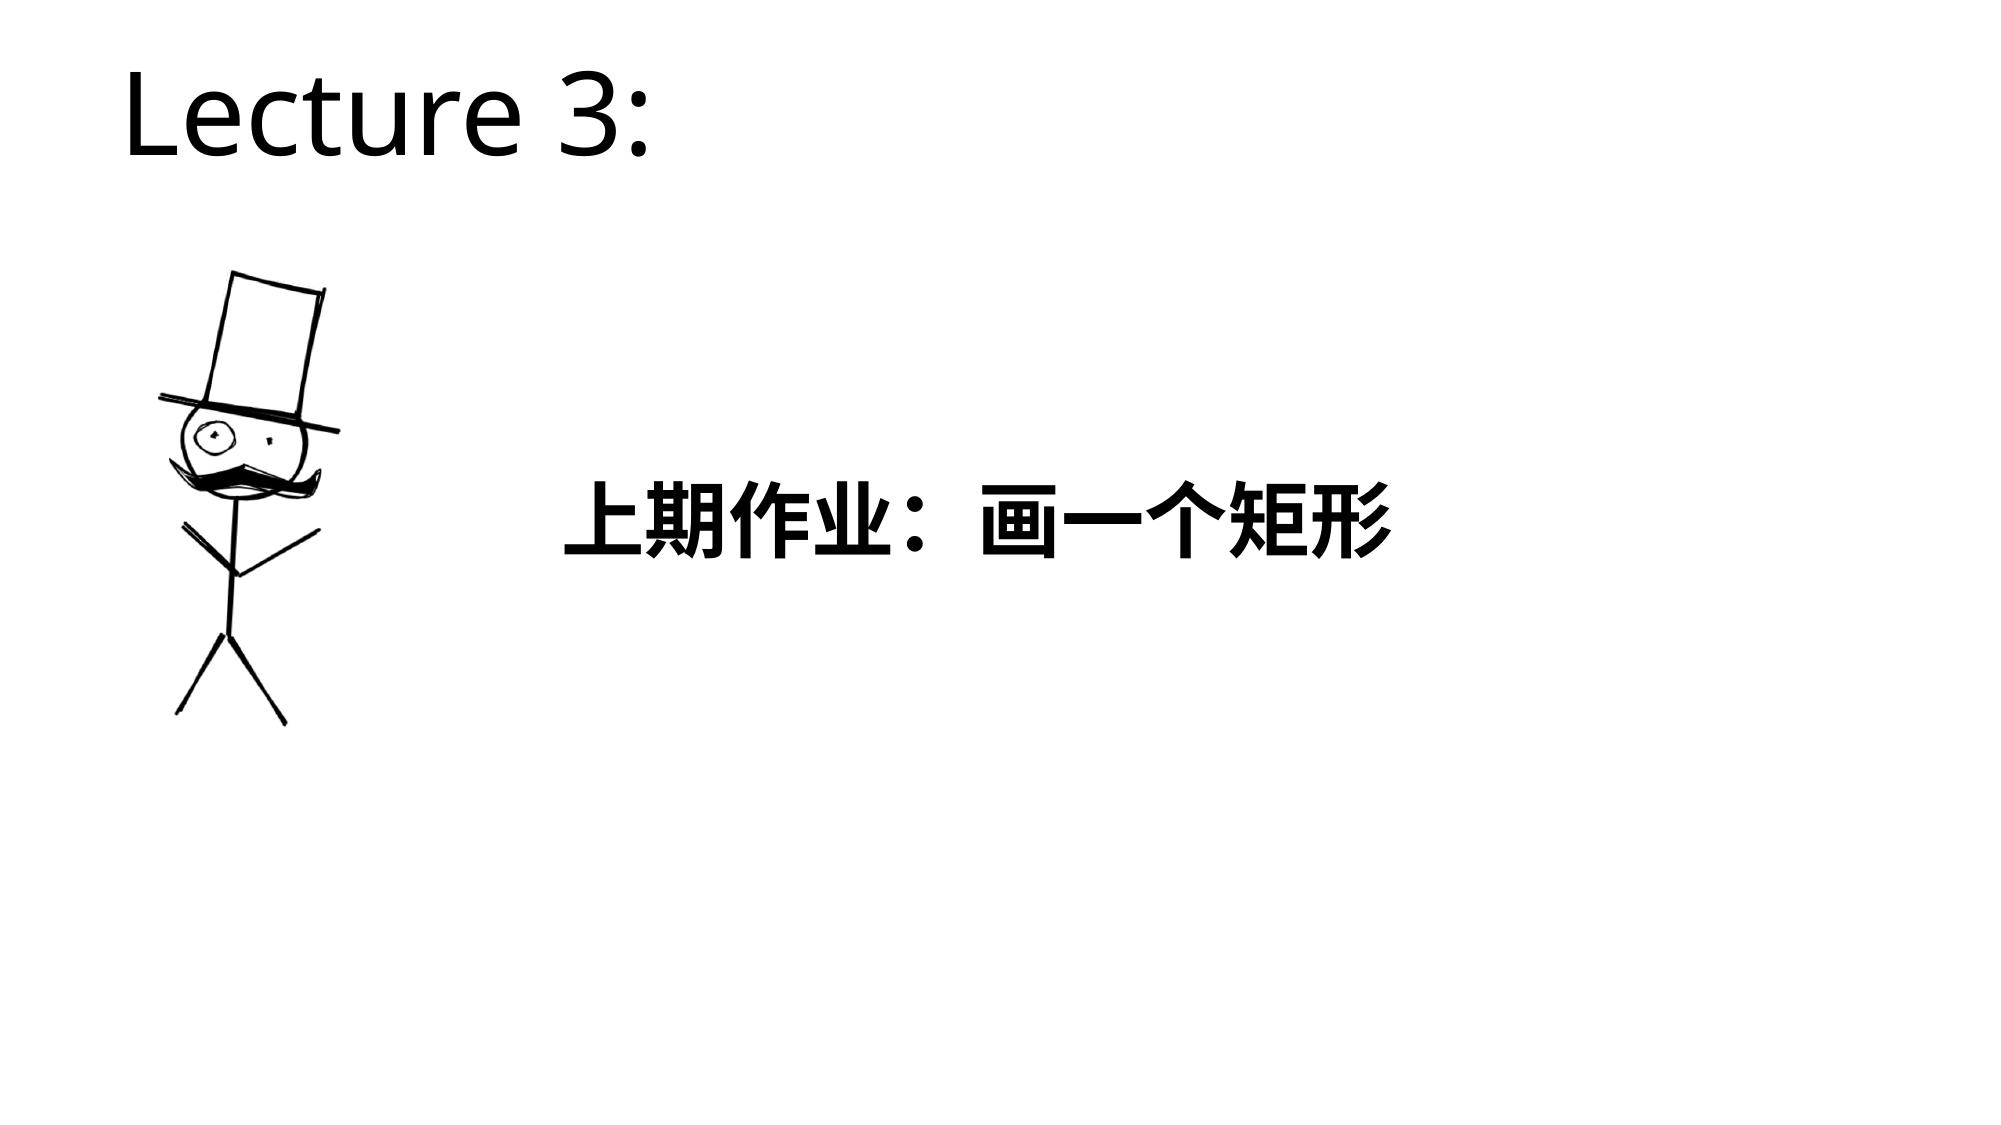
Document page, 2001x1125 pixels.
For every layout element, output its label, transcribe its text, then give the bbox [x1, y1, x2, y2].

title Lecture 3: [57, 47, 717, 188]
text_box 上期作业：画一个矩形 [547, 461, 1453, 576]
picture [142, 257, 356, 742]
